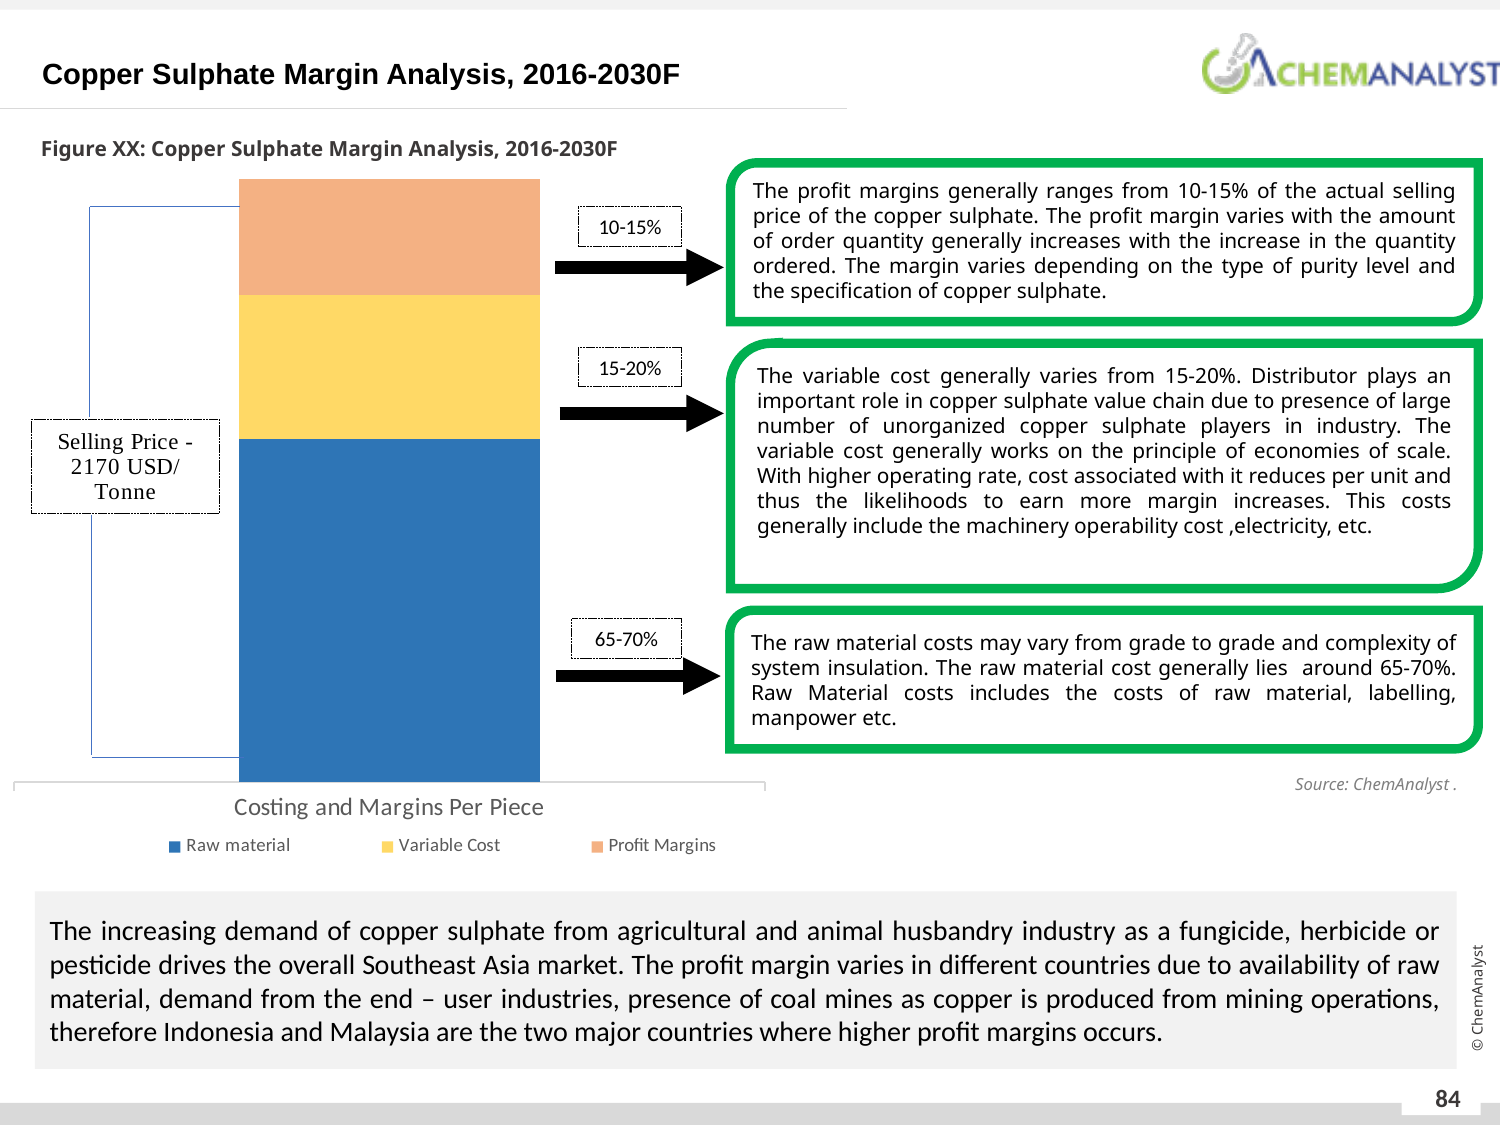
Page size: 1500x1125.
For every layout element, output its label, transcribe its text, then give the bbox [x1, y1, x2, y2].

text_box Source: ChemAnalyst . [898, 766, 1473, 802]
text_box The profit margins generally ranges from 10-15% of the actual selling price of the copper sulphate. The profit margin varies with the amount of order quantity generally increases with the increase in the quantity ordered. The margin varies depending on the type of purity level and the specification of copper sulphate. [811, 161, 1480, 323]
text_box Copper Sulphate Margin Analysis, 2016-2030F [26, 38, 1317, 114]
text_box The variable cost generally varies from 15-20%. Distributor plays an important role in copper sulphate value chain due to presence of large number of unorganized copper sulphate players in industry. The variable cost generally works on the principle of economies of scale. With higher operating rate, cost associated with it reduces per unit and thus the likelihoods to earn more margin increases. This costs generally include the machinery operability cost ,electricity, etc. [811, 342, 1480, 590]
text_box Figure XX: Copper Sulphate Margin Analysis, 2016-2030F [26, 115, 1472, 161]
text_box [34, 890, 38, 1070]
chart [12, 155, 811, 890]
text_box The raw material costs may vary from grade to grade and complexity of system insulation. The raw material cost generally lies around 65-70%. Raw Material costs includes the costs of raw material, labelling, manpower etc. [811, 609, 1480, 750]
picture [1202, 33, 1500, 94]
text_box [38, 840, 1462, 1086]
